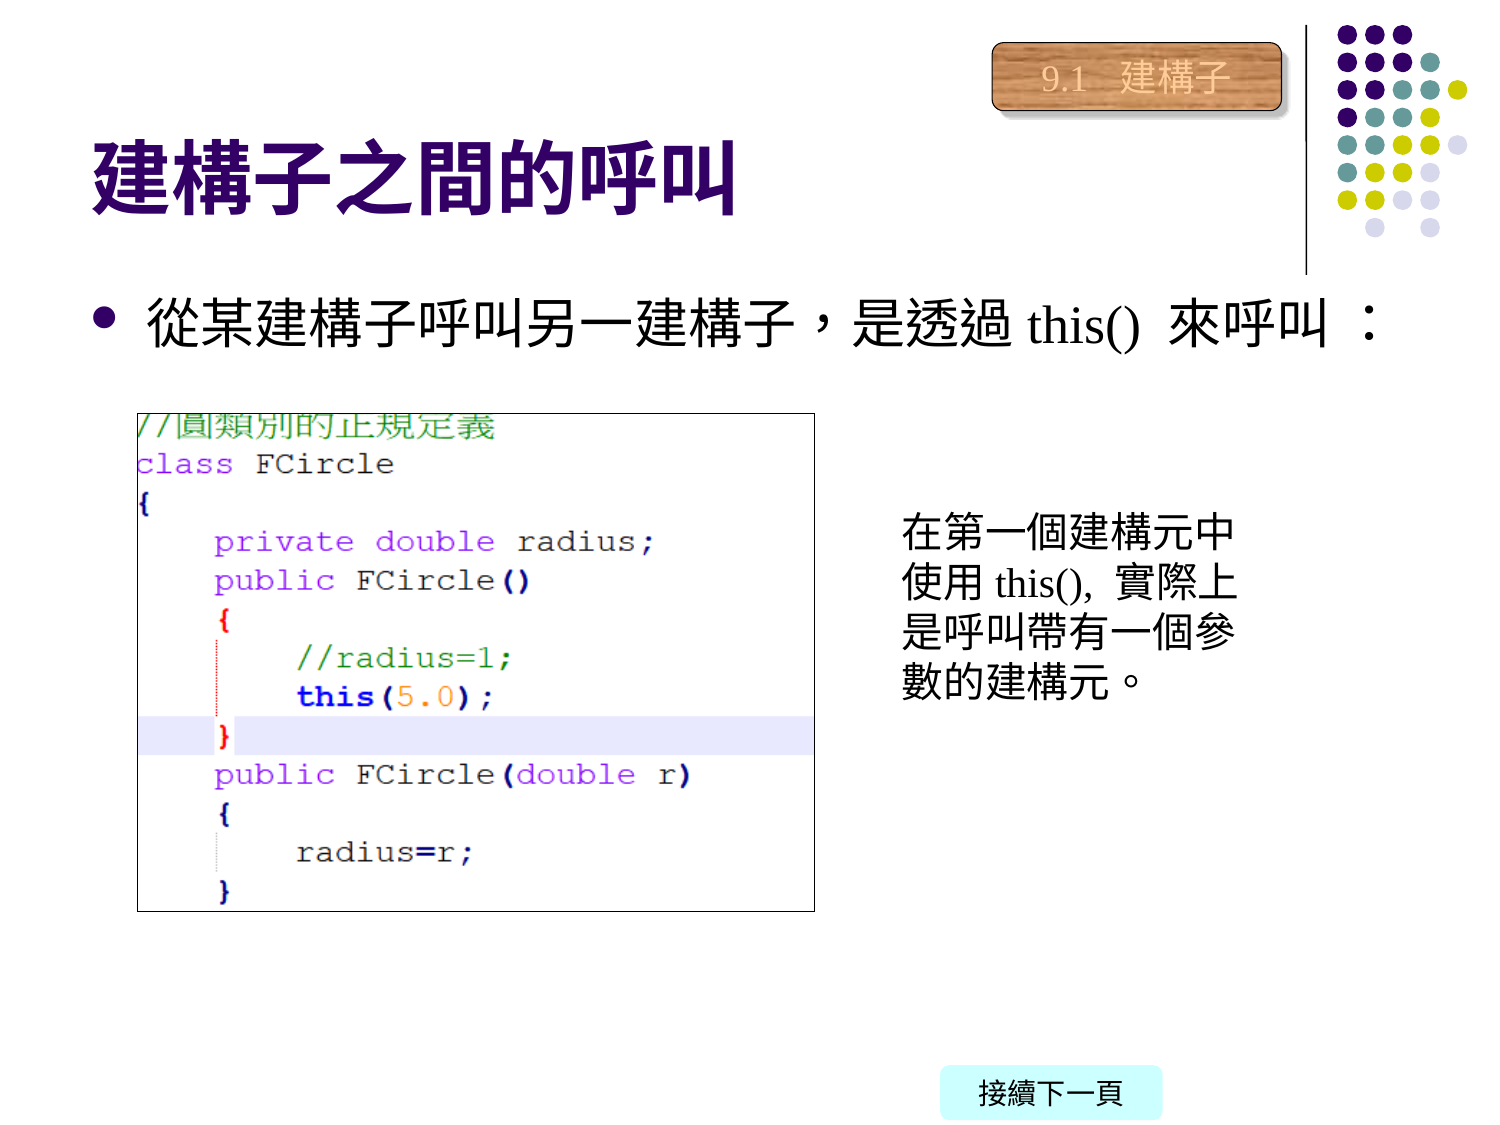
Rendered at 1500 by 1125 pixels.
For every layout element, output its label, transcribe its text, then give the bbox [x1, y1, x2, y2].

text_box 在第一個建構元中使用this(), 實際上是呼叫帶有一個參數的建構元。 [886, 498, 1258, 713]
picture [136, 413, 815, 912]
list 從某建構子呼叫另一建構子，是透過this() 來呼叫 ： [75, 282, 1447, 468]
title 建構子之間的呼叫 [75, 20, 1313, 233]
text_box 9.1 建構子 [992, 42, 1282, 111]
text_box 接續下一頁 [940, 1065, 1163, 1121]
